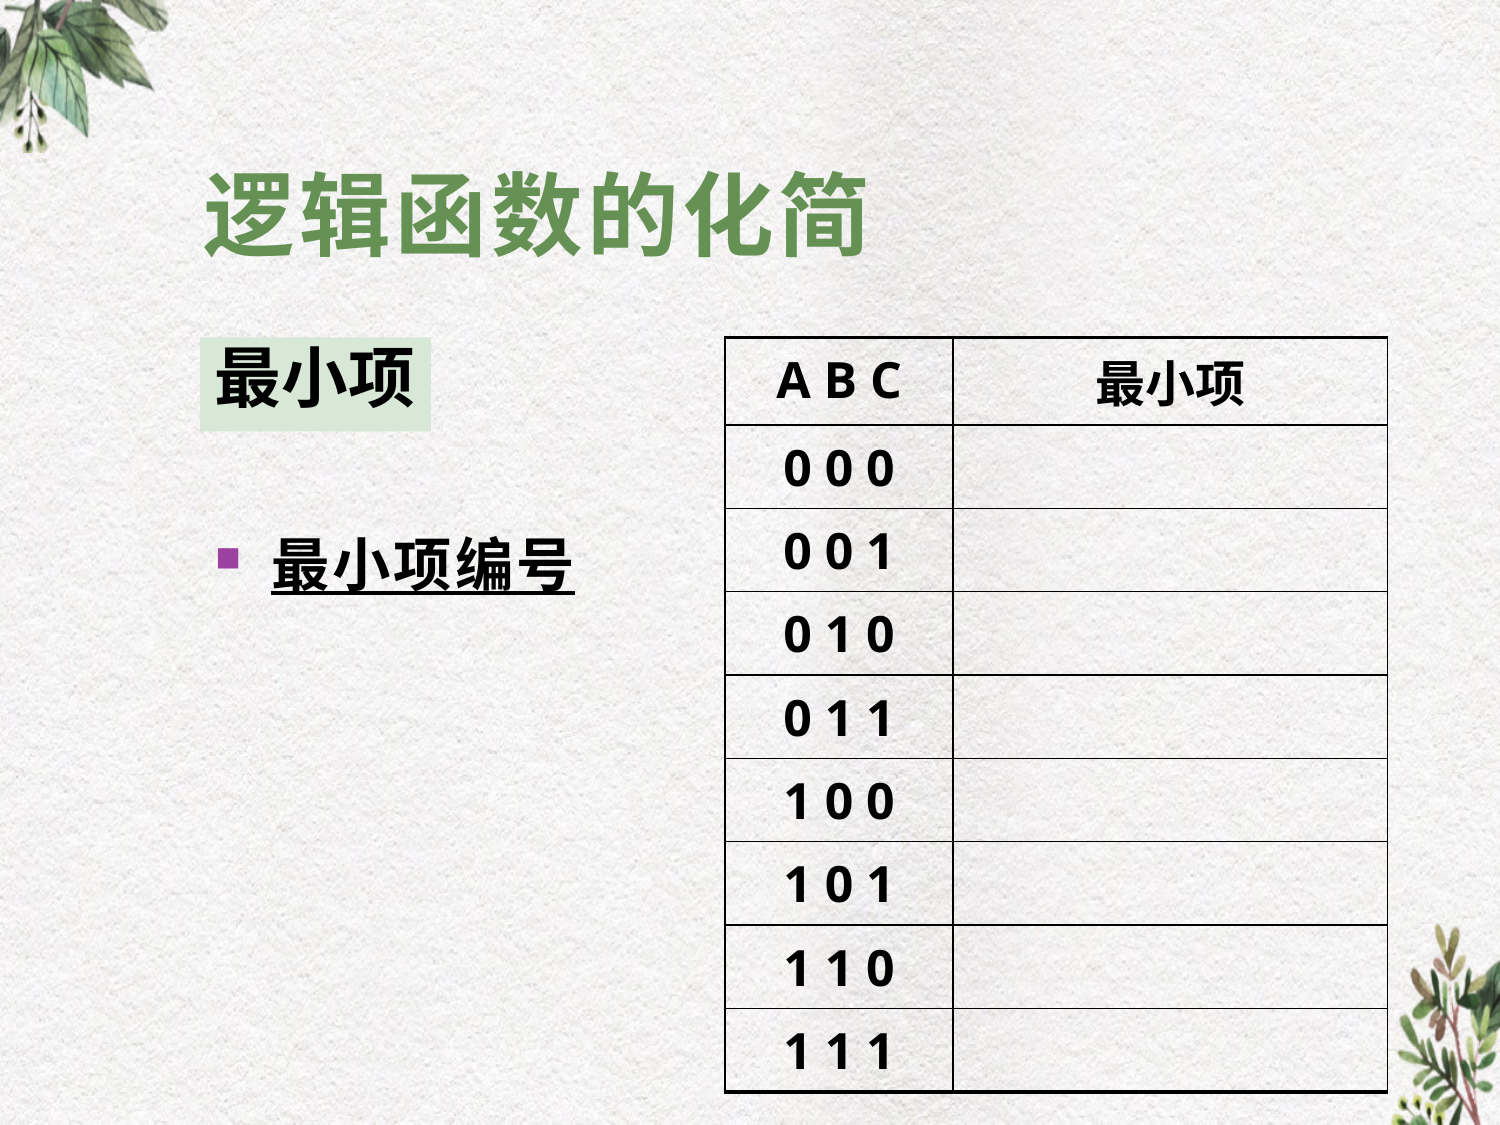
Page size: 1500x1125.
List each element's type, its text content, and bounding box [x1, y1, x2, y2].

title 逻辑函数的化简 [188, 35, 1468, 275]
table_header 最小项 [954, 339, 1387, 424]
text_box 最小项 [200, 337, 431, 432]
table_header A B C [726, 339, 952, 424]
table_cell [954, 592, 1387, 674]
table_cell 1 1 0 [726, 926, 952, 1008]
table_cell [954, 842, 1387, 924]
table_cell [954, 759, 1387, 841]
table_cell [954, 1009, 1377, 1090]
list 最小项编号 [200, 500, 825, 1125]
table_cell [954, 676, 1387, 758]
table_cell [954, 509, 1387, 591]
table_cell 0 1 0 [726, 592, 952, 674]
table_cell [954, 426, 1387, 508]
table_cell 1 0 0 [726, 759, 952, 841]
table_cell 0 0 1 [726, 509, 952, 591]
table_cell 0 1 1 [726, 676, 952, 758]
table_cell 1 1 1 [726, 1009, 952, 1090]
table_cell 0 0 0 [726, 426, 952, 508]
picture [0, 0, 1500, 1125]
table_cell 1 0 1 [726, 842, 952, 924]
table_cell [954, 926, 1377, 1008]
